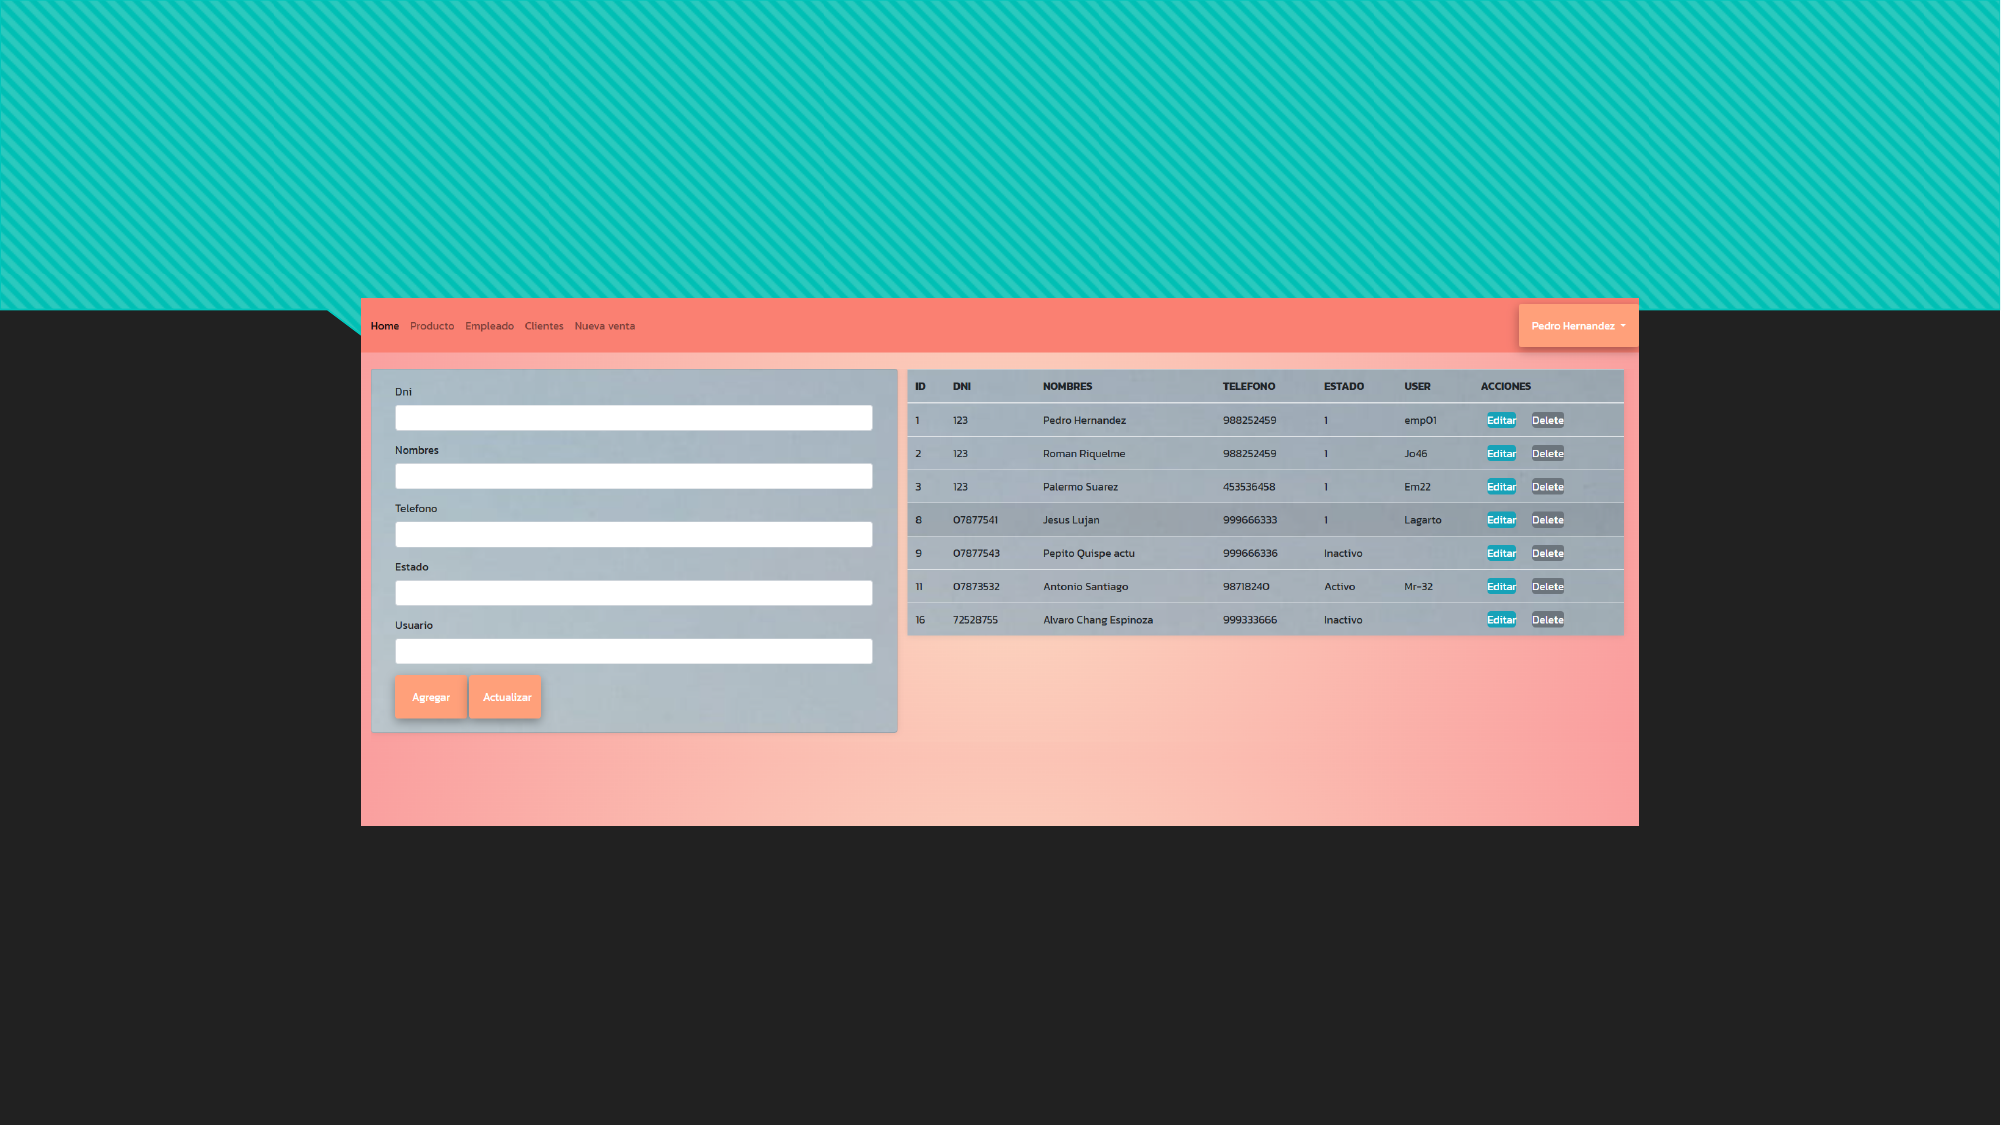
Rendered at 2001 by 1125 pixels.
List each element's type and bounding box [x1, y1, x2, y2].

picture [360, 298, 1639, 827]
